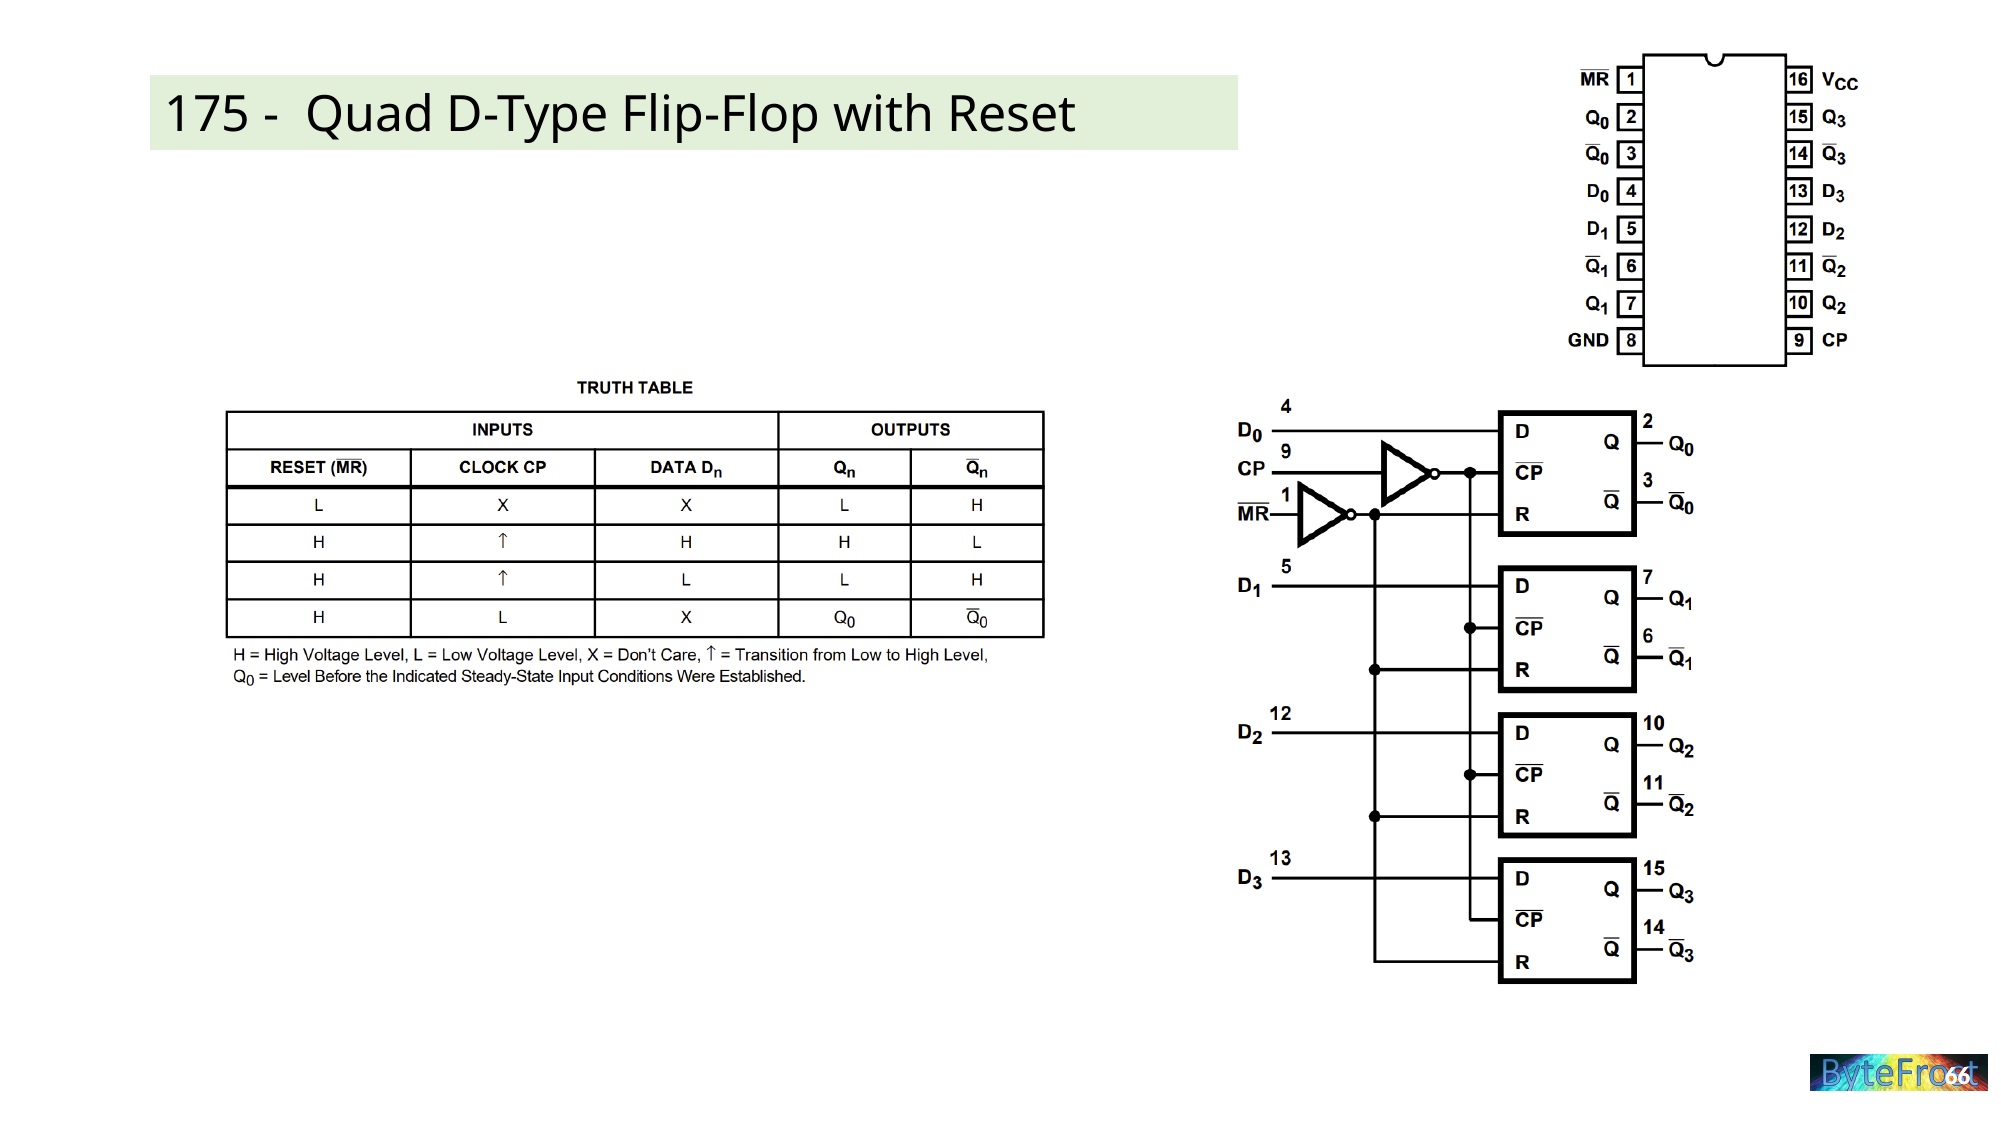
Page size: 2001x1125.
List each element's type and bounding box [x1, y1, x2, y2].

picture [1810, 1054, 1988, 1091]
picture [204, 355, 1077, 706]
picture [1153, 46, 1874, 1033]
title [150, 75, 1239, 150]
